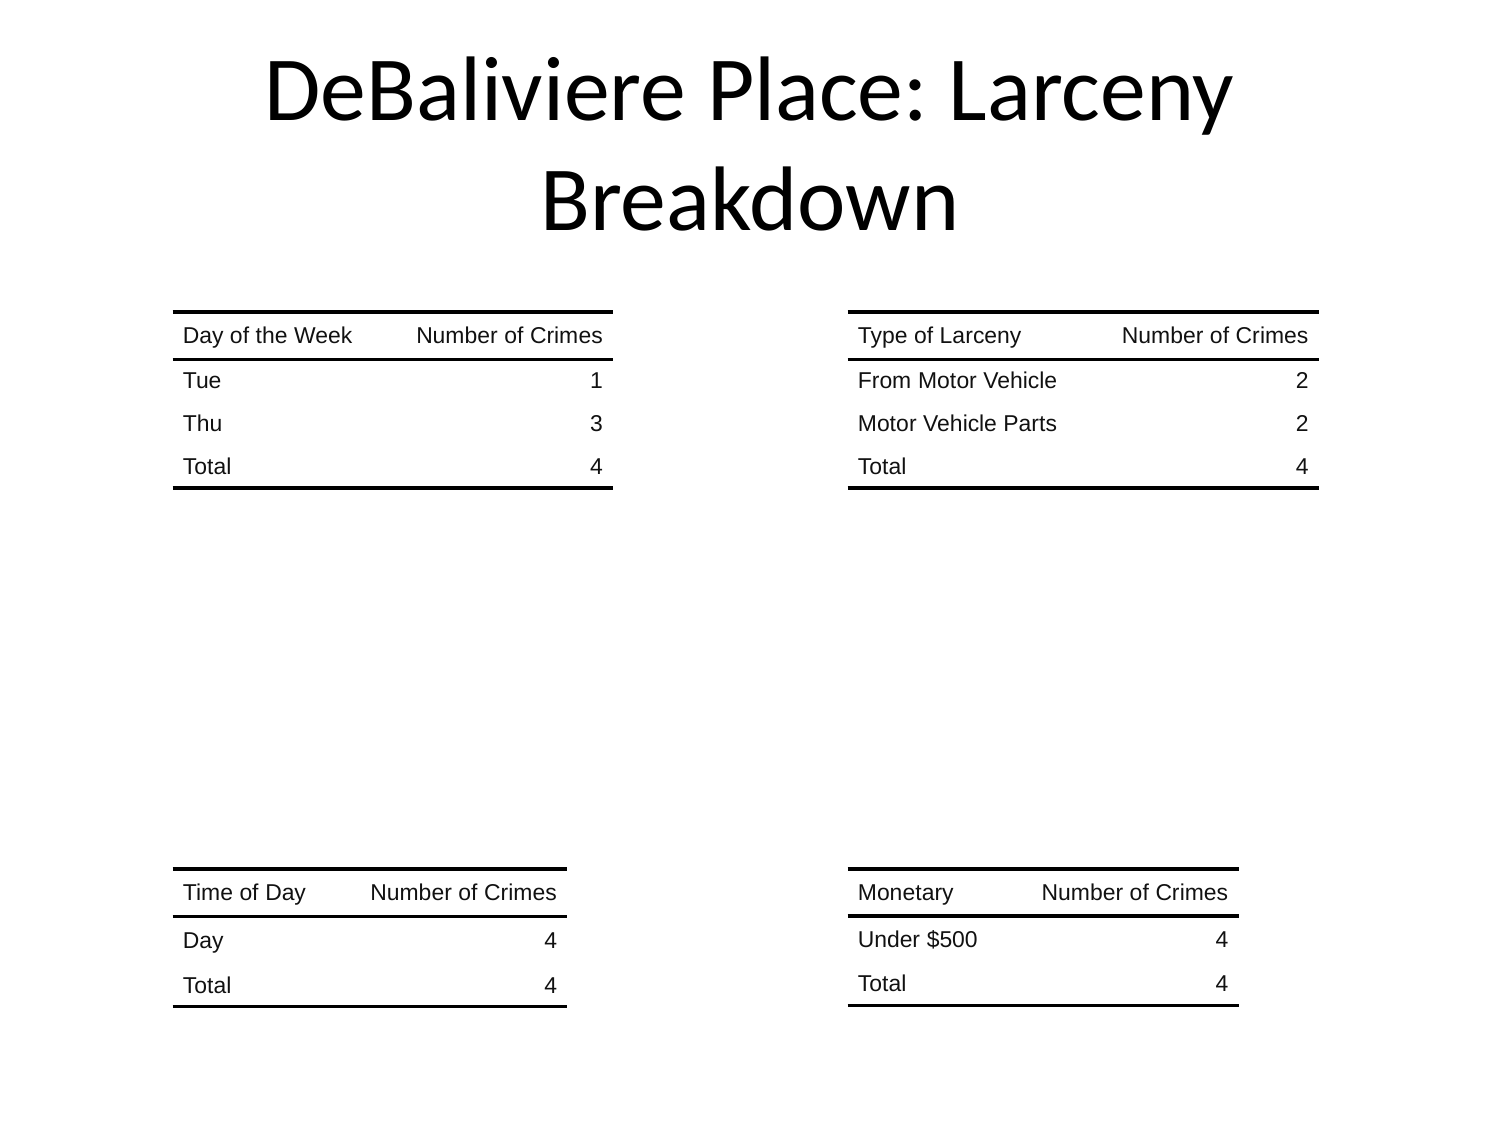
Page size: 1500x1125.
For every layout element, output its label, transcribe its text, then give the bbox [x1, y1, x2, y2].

table_cell Thu [173, 402, 385, 445]
table_header Number of Crimes [1010, 871, 1239, 914]
table_cell Total [848, 445, 1090, 486]
table_cell 4 [339, 964, 567, 1005]
table_cell Day [173, 918, 339, 964]
table_cell From Motor Vehicle [848, 361, 1090, 402]
table_cell 4 [1010, 963, 1239, 1004]
table_header Monetary [848, 871, 1010, 914]
table_header Number of Crimes [1090, 314, 1319, 358]
table_header Type of Larceny [848, 314, 1090, 358]
table_cell 2 [1090, 402, 1319, 445]
title DeBaliviere Place: Larceny Breakdown [75, 45, 1425, 233]
table_header Number of Crimes [385, 314, 613, 358]
table_header Number of Crimes [339, 871, 567, 915]
table_cell Total [848, 963, 1010, 1004]
table_cell Total [173, 964, 339, 1005]
table_cell Under $500 [848, 918, 1010, 963]
table_cell Tue [173, 361, 385, 402]
table_cell Motor Vehicle Parts [848, 402, 1090, 445]
table_cell 4 [1090, 445, 1319, 486]
table_cell 4 [385, 445, 613, 486]
table_header Day of the Week [173, 314, 385, 358]
table_cell 4 [1010, 918, 1239, 963]
table_cell 1 [385, 361, 613, 402]
table_cell Total [173, 445, 385, 486]
table_cell 4 [339, 918, 567, 964]
table_cell 2 [1090, 361, 1319, 402]
table_cell 3 [385, 402, 613, 445]
table_header Time of Day [173, 871, 339, 915]
